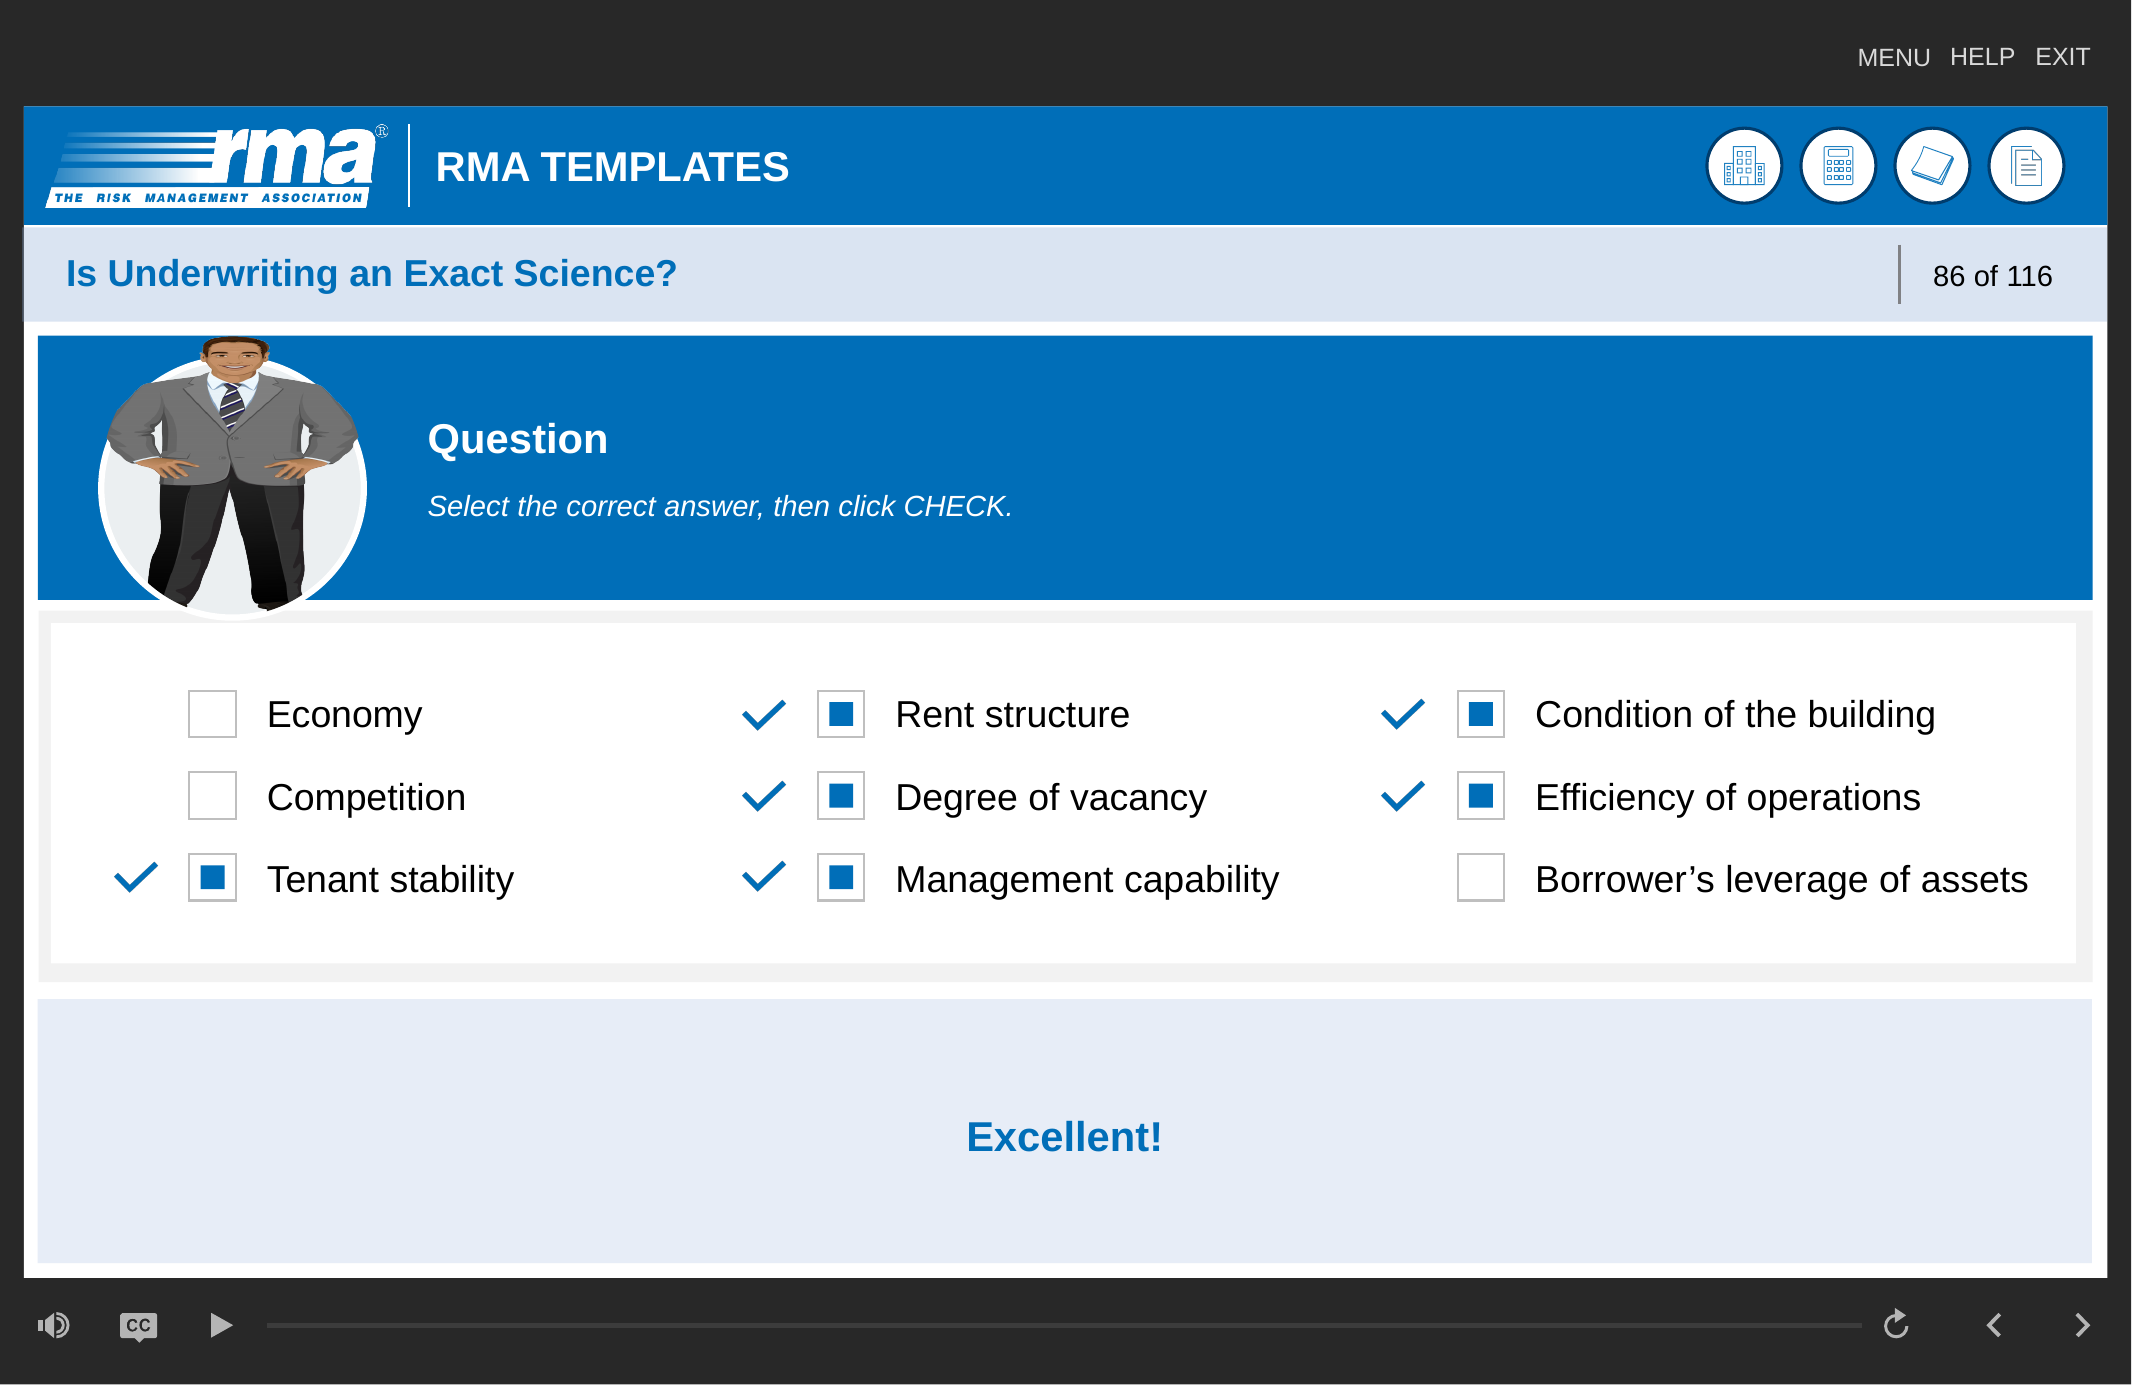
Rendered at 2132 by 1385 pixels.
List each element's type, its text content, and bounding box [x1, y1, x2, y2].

picture [1380, 691, 1426, 737]
picture [741, 853, 787, 899]
picture [101, 336, 364, 617]
text_box [50, 622, 2077, 965]
text_box [188, 771, 237, 820]
text_box [188, 690, 237, 738]
text_box Excellent! [604, 1098, 1525, 1167]
text_box Economy Competition Tenant stability [252, 682, 782, 908]
text_box [828, 701, 854, 727]
picture [741, 692, 787, 738]
text_box [828, 783, 854, 809]
title Is Underwriting an Exact Science? [51, 246, 1851, 303]
picture [113, 854, 159, 900]
text_box [1457, 771, 1505, 820]
slide_number 86 of 116 [1882, 249, 2104, 300]
text_box Condition of the building Efficiency of operations Borrower’s leverage of assets [1520, 682, 2050, 908]
picture [741, 773, 787, 819]
text_box [828, 864, 854, 890]
text_box [1468, 783, 1494, 809]
text_box [1457, 690, 1505, 738]
text_box [817, 853, 865, 902]
text_box [1457, 853, 1505, 902]
text_box [200, 864, 226, 890]
text_box [1468, 701, 1494, 727]
text_box [817, 771, 865, 820]
picture [44, 124, 389, 208]
text_box [38, 610, 2093, 983]
text_box Question Select the correct answer, then click CHECK. [412, 404, 2033, 530]
text_box [37, 335, 2093, 600]
picture [1380, 773, 1426, 819]
text_box [817, 690, 865, 738]
text_box [188, 853, 237, 902]
picture [2011, 146, 2042, 186]
text_box Rent structure Degree of vacancy Management capability [880, 682, 1411, 908]
text_box [37, 998, 2093, 1264]
